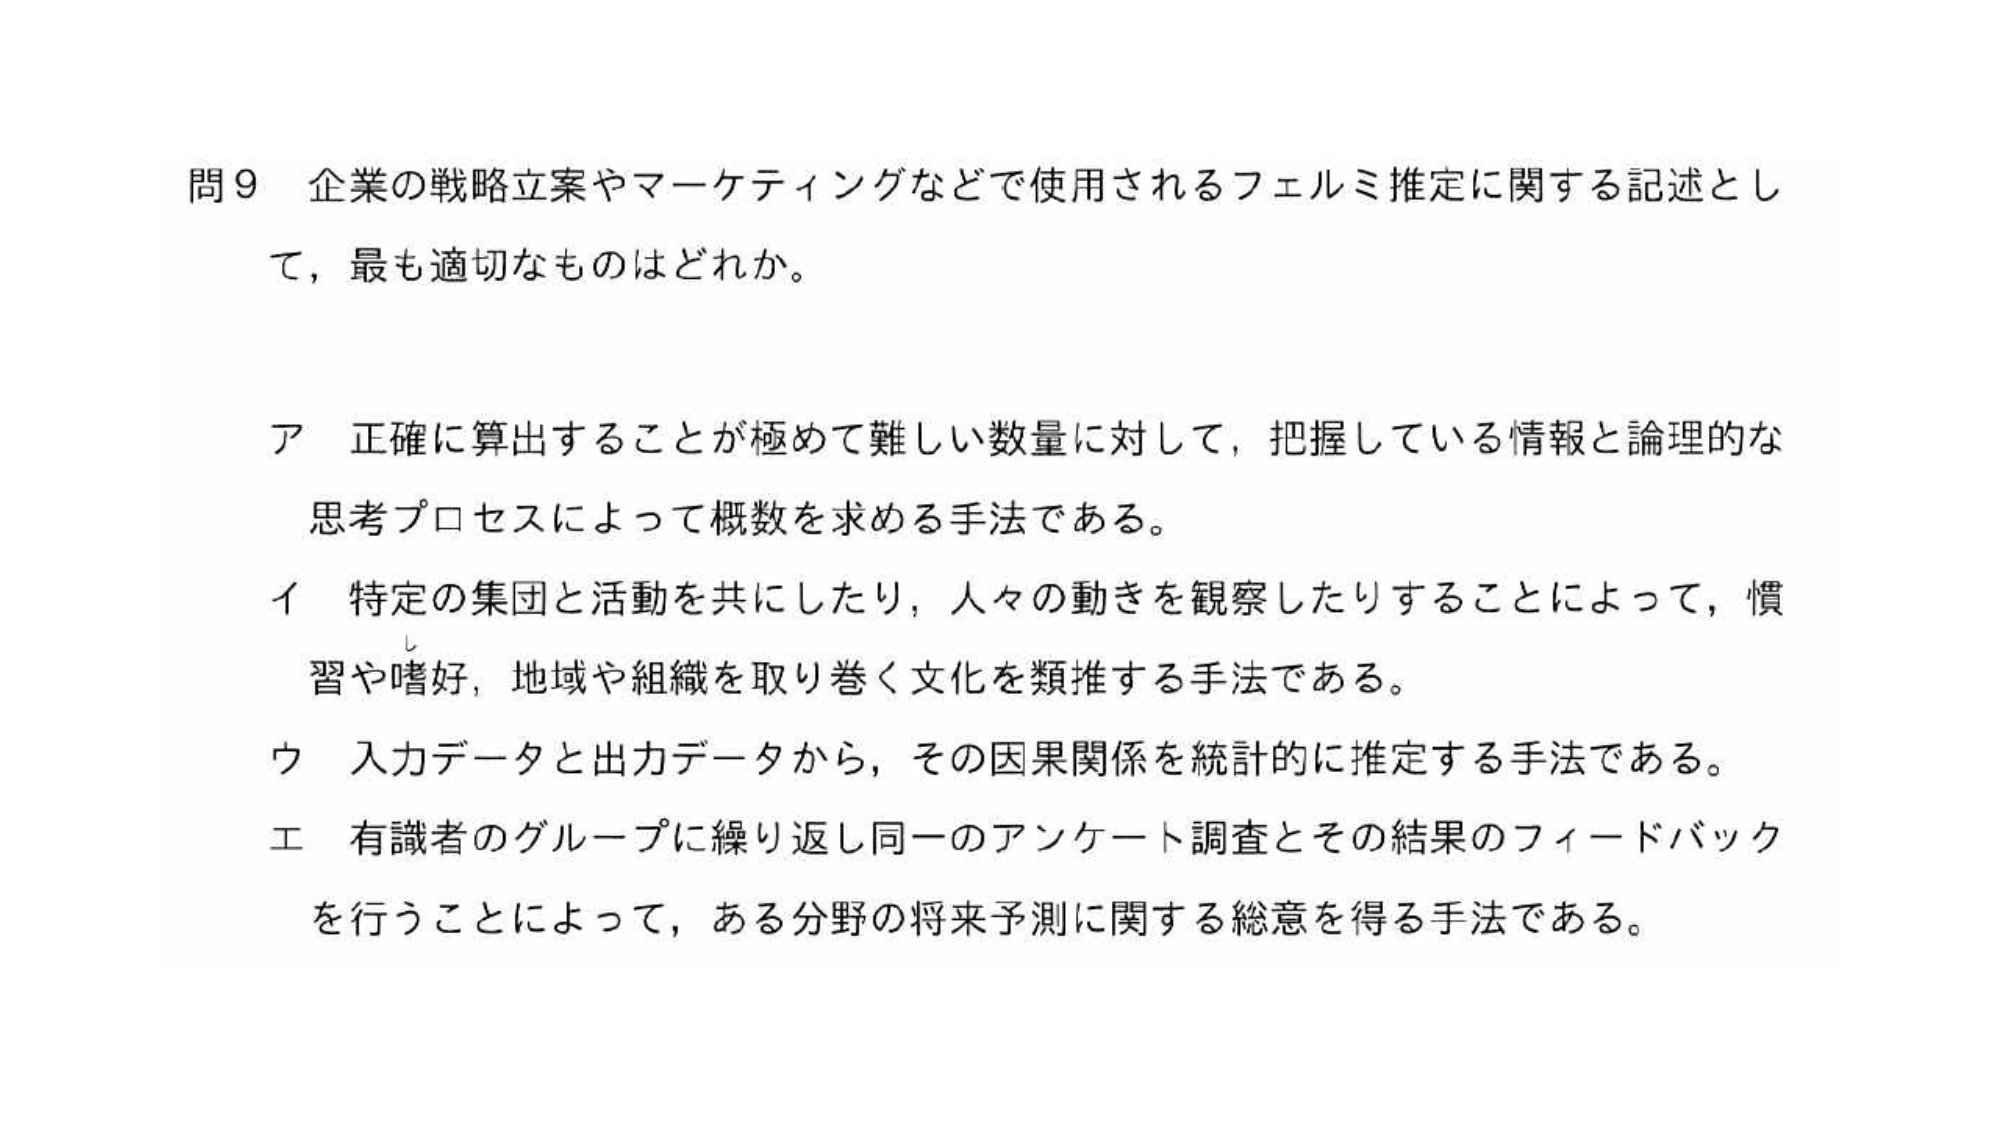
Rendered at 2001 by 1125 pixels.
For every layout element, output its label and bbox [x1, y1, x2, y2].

picture [156, 156, 1844, 969]
